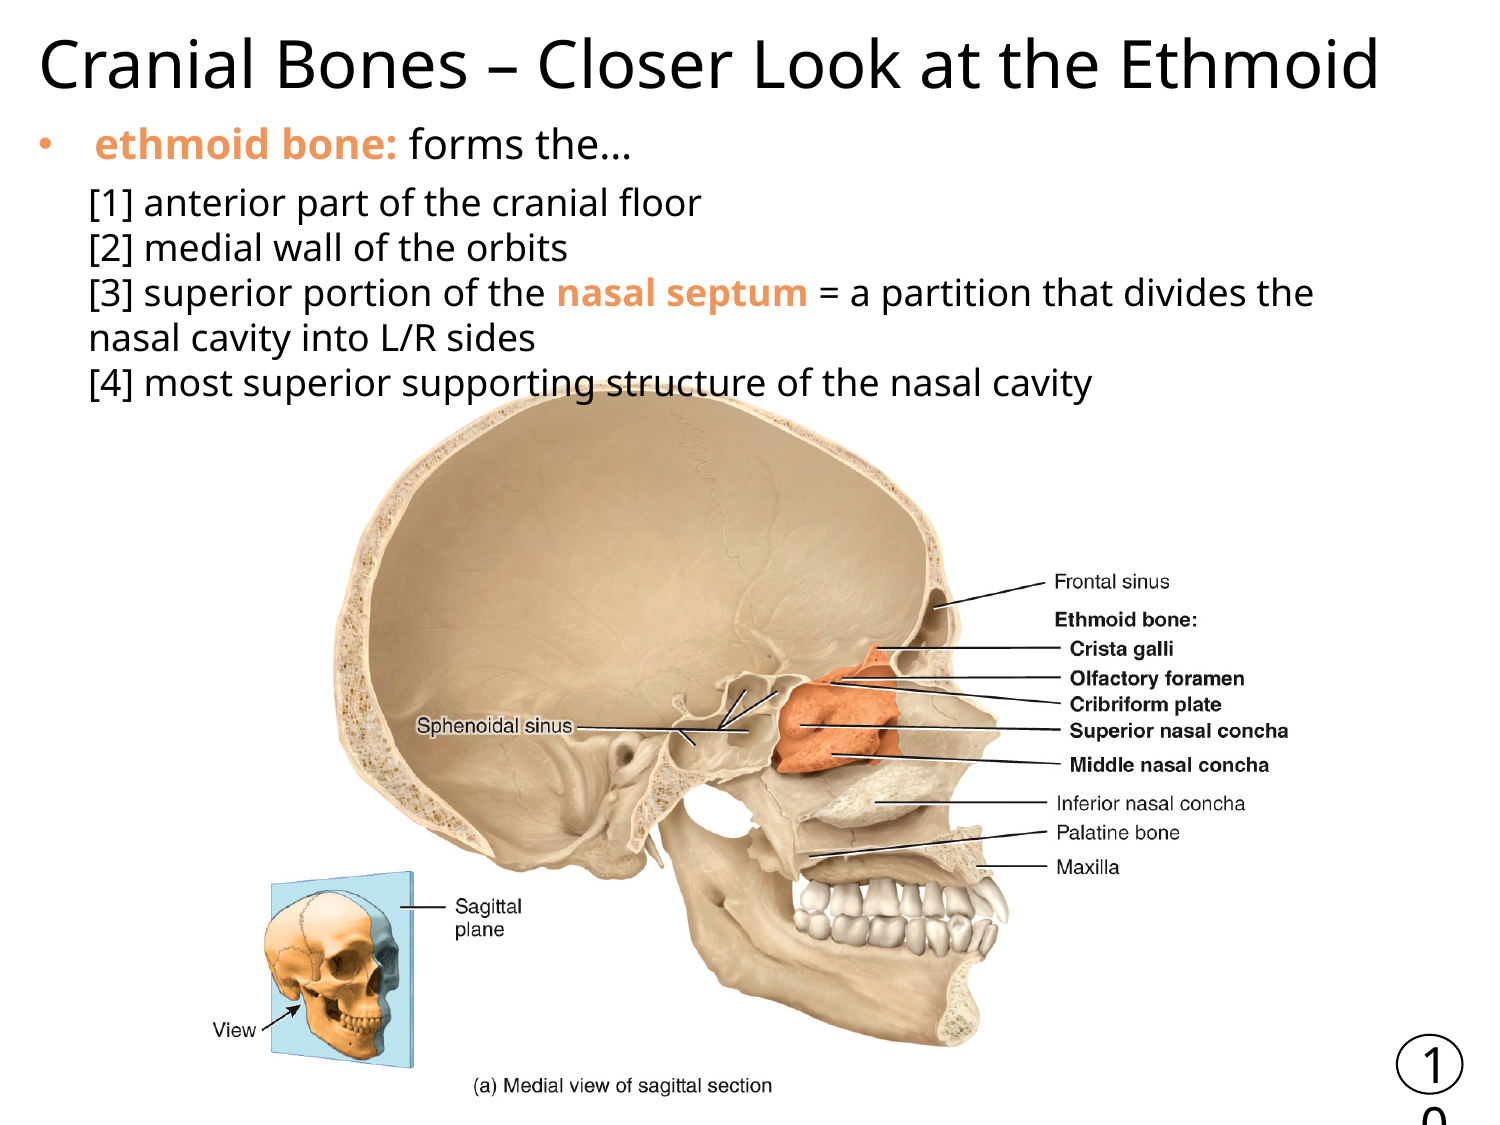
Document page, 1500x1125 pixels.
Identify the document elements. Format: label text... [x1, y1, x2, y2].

text_box 10 [1380, 1026, 1464, 1125]
text_box Cranial Bones – Closer Look at the Ethmoid [23, 14, 1405, 110]
text_box ethmoid bone: forms the… [23, 110, 1405, 176]
text_box [1] anterior part of the cranial floor [2] medial wall of the orbits [3] superior portion of the nasal septum = a partition that divides the nasal cavity into L/R sides [4] most superior supporting structure of the nasal cavity [73, 176, 1377, 456]
picture [205, 377, 1295, 1103]
text_box [1395, 1033, 1464, 1095]
